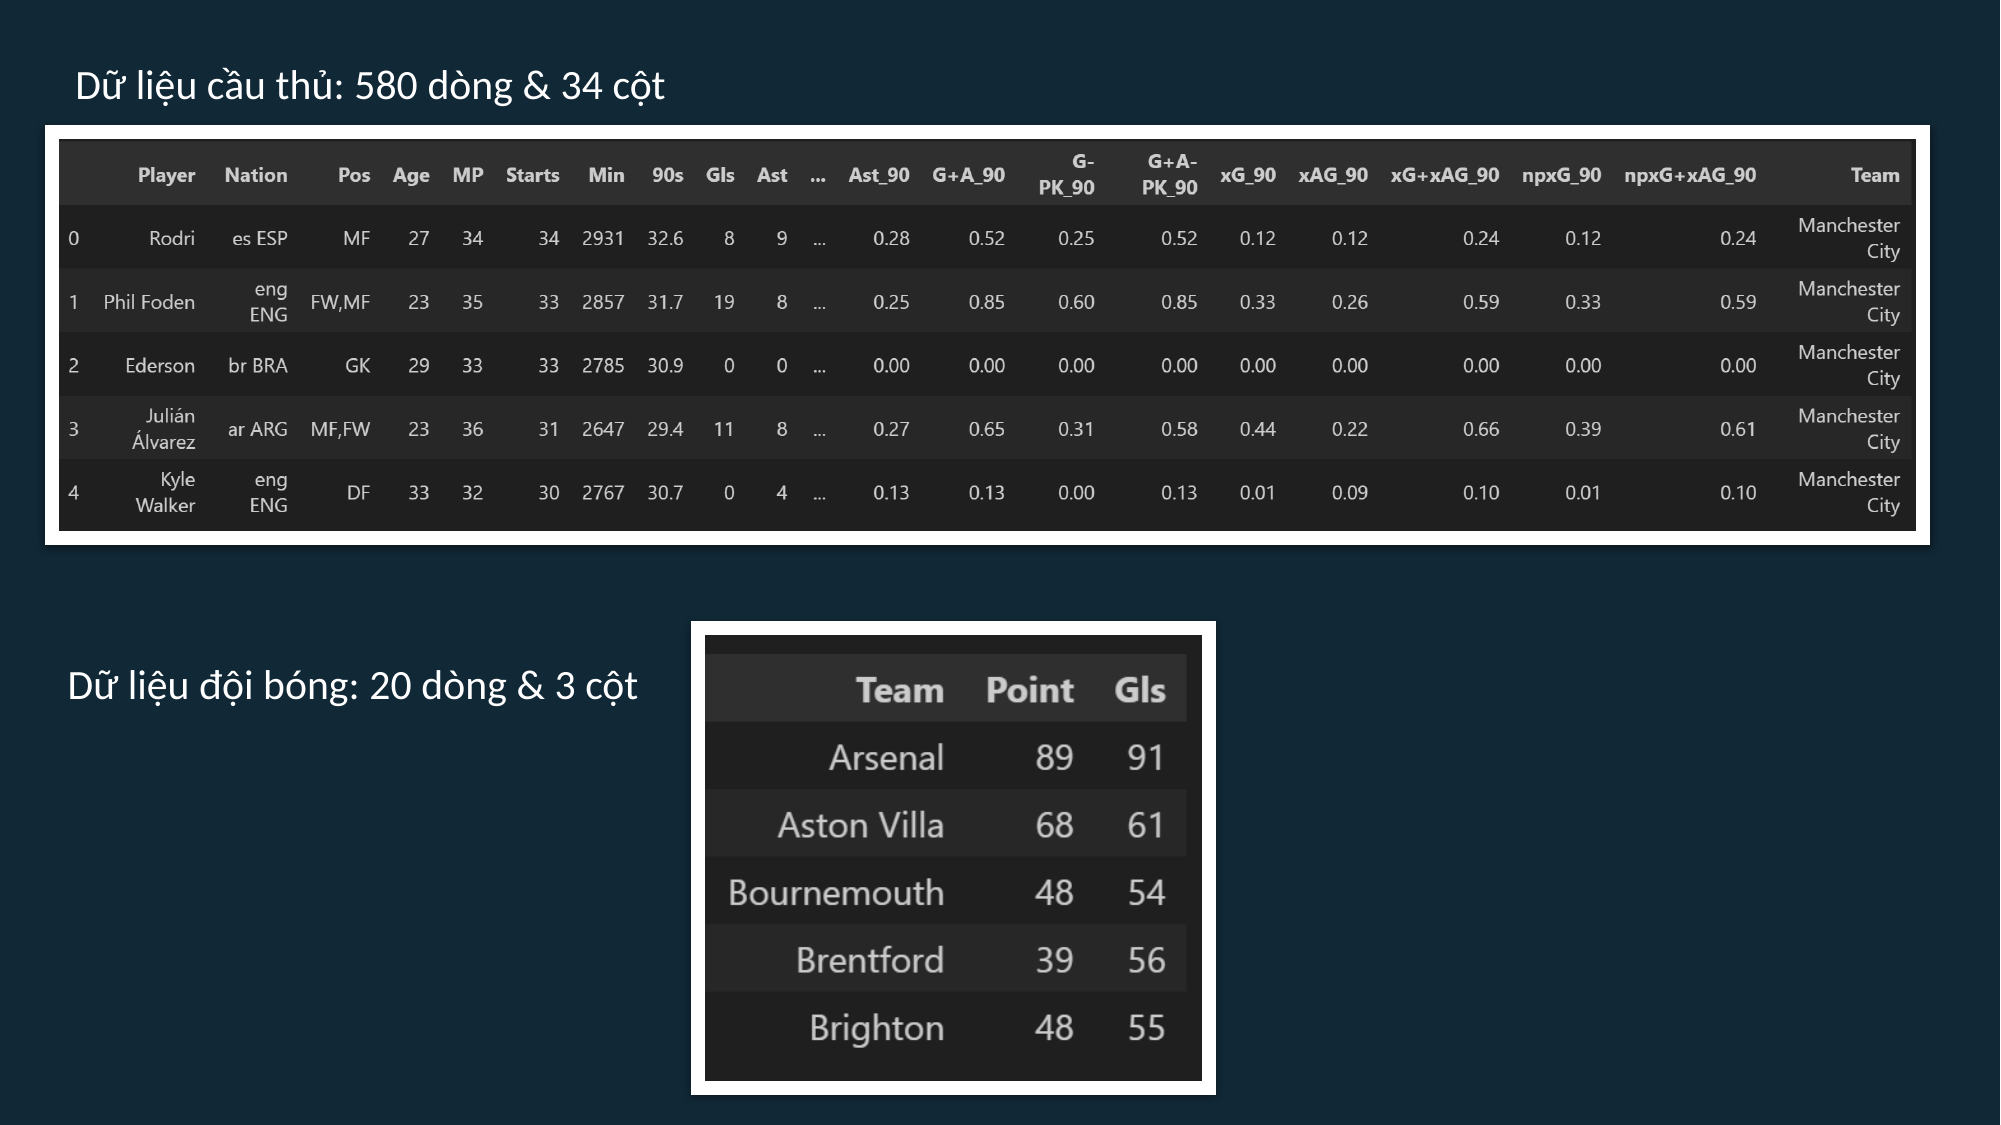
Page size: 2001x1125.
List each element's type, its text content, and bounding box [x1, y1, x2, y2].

picture [59, 138, 1916, 531]
picture [705, 635, 1202, 1081]
text_box Dữ liệu đội bóng: 20 dòng & 3 cột [52, 650, 685, 716]
text_box Dữ liệu cầu thủ: 580 dòng & 34 cột [60, 50, 682, 138]
